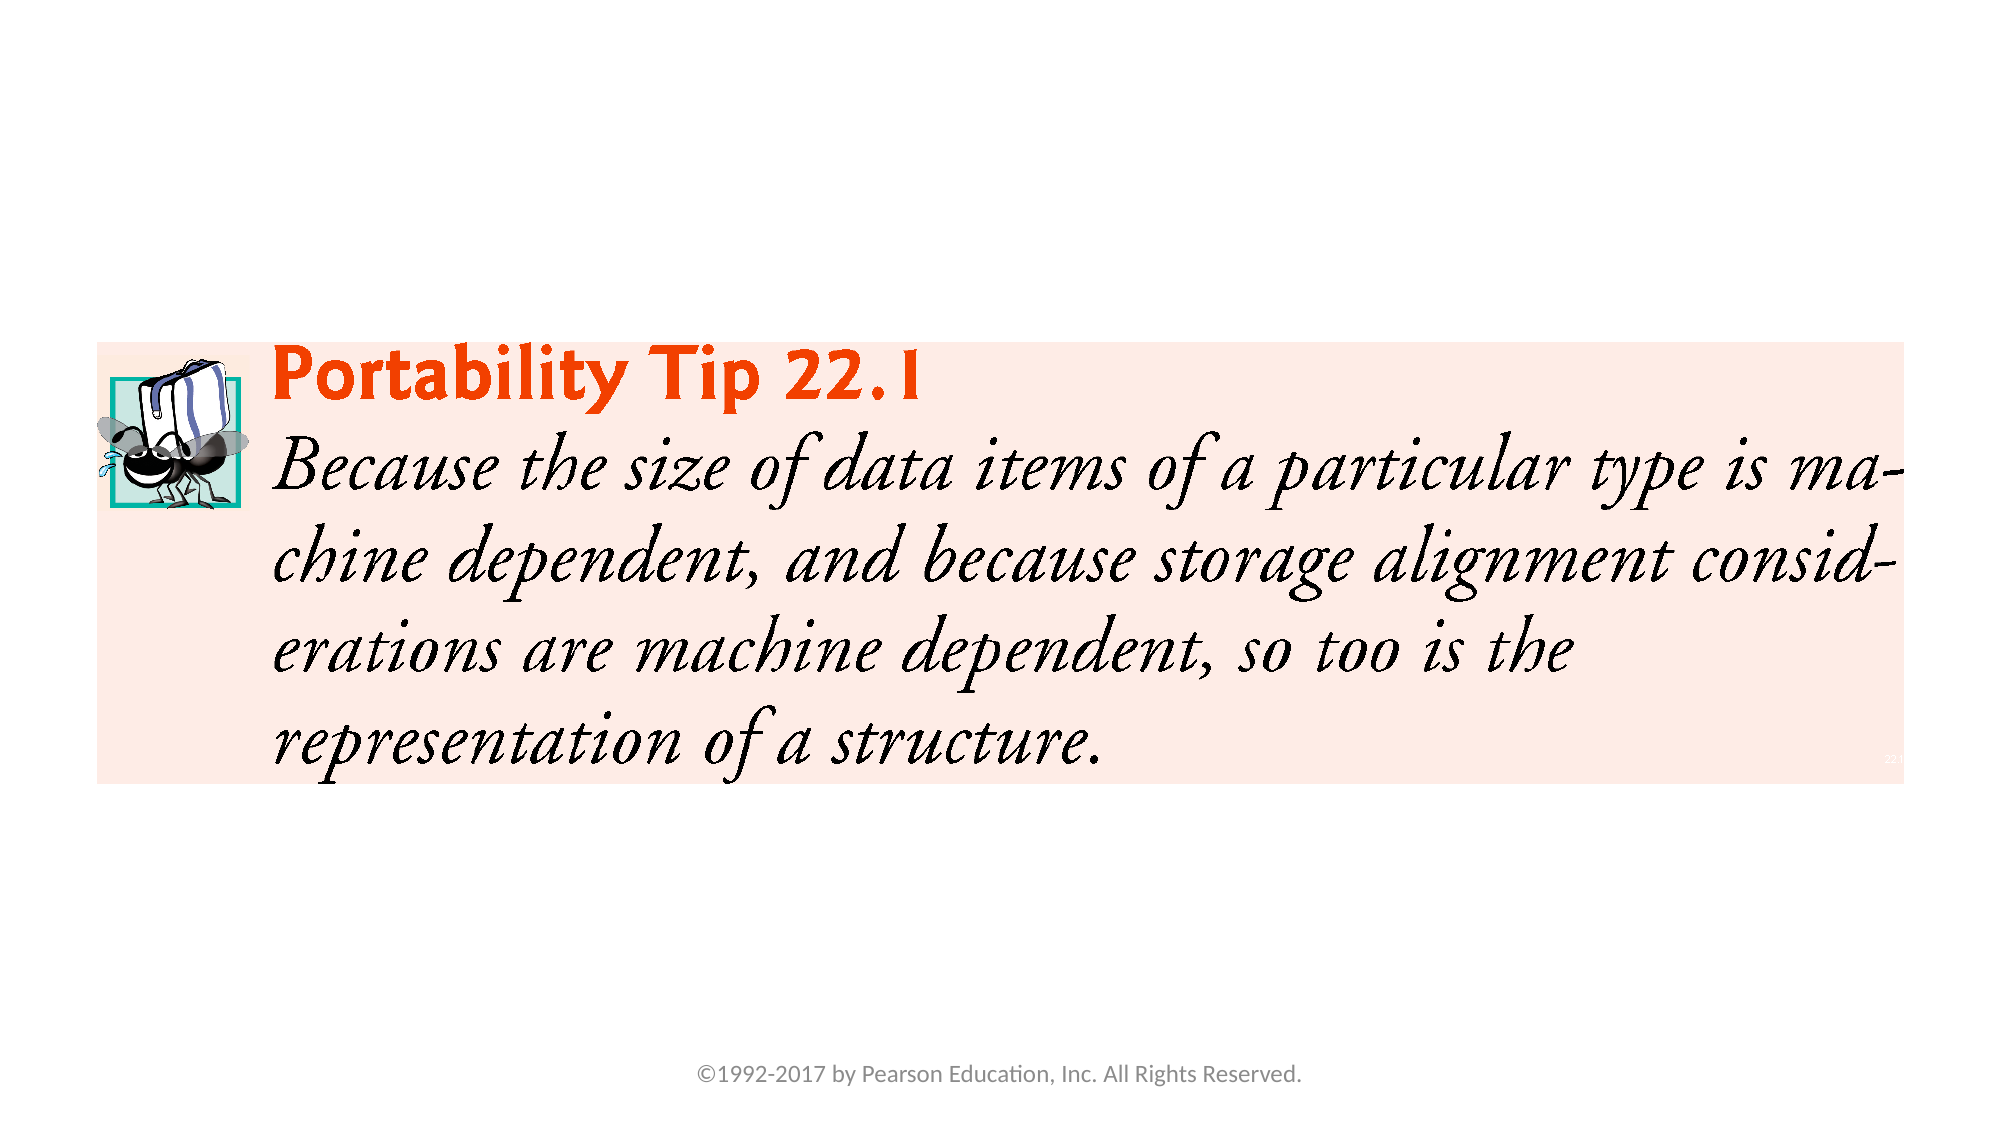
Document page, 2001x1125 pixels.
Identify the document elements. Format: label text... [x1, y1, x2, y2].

footer ©1992-2017 by Pearson Education, Inc. All Rights Reserved. [662, 1042, 1338, 1103]
picture [0, 245, 2000, 880]
